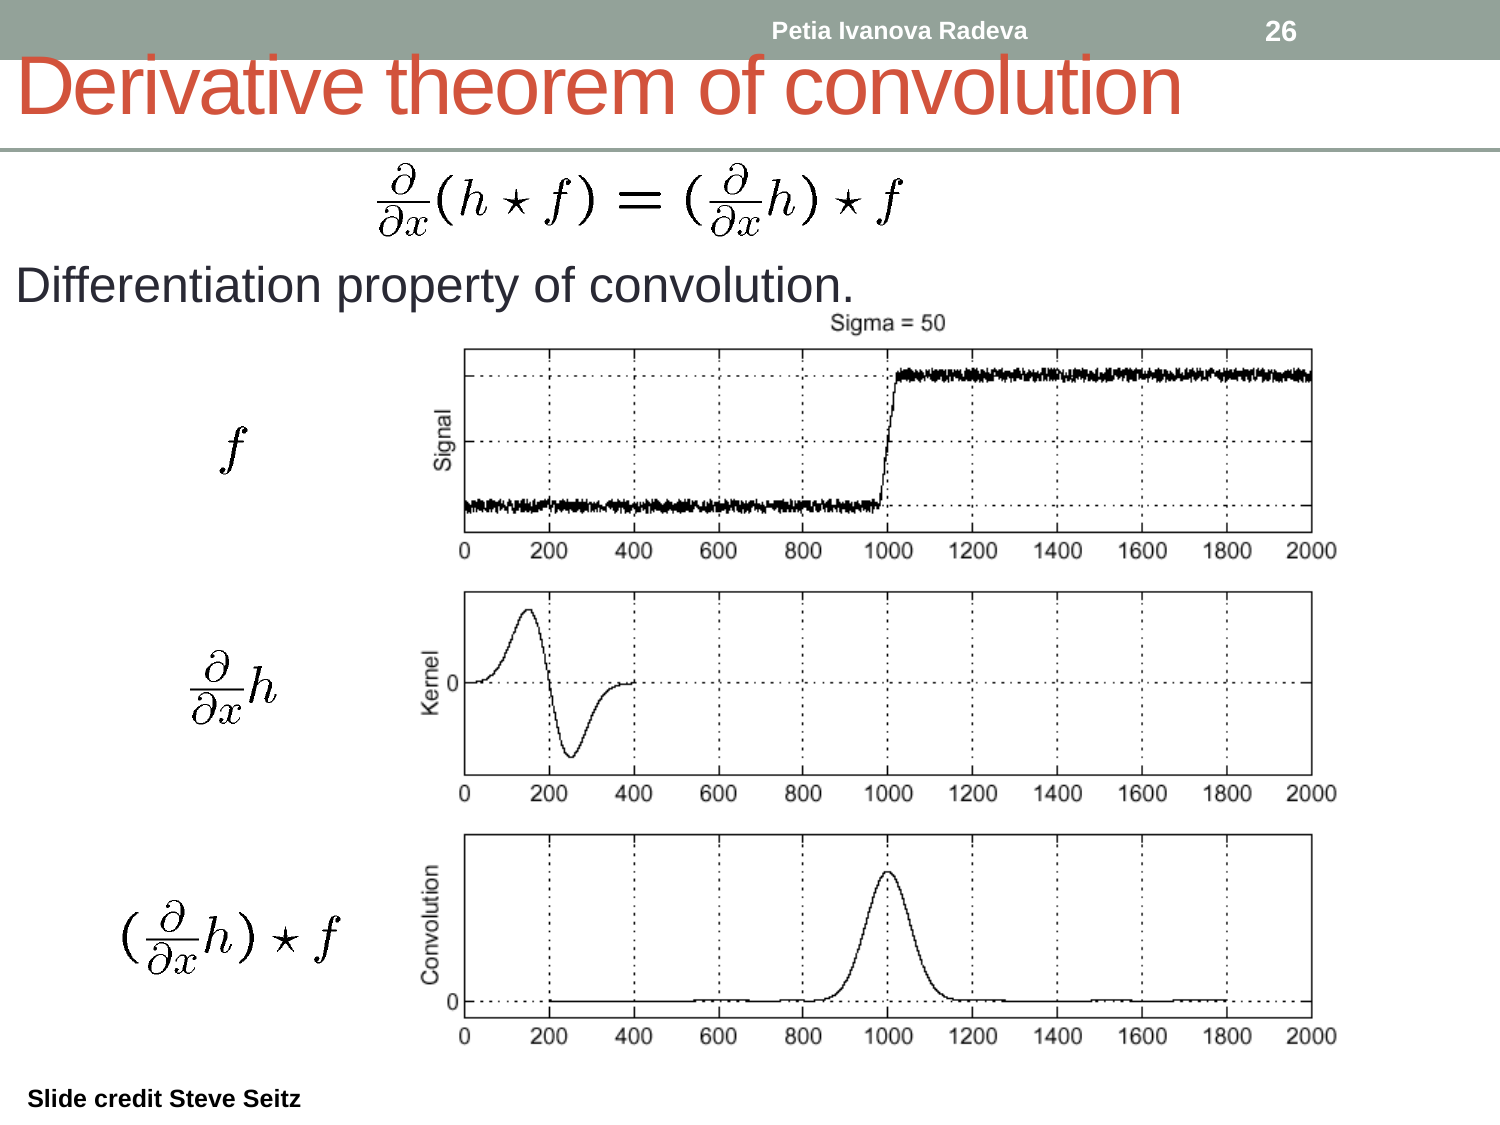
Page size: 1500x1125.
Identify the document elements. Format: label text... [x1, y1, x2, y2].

picture [374, 162, 904, 239]
text_box Slide credit Steve Seitz [12, 1074, 325, 1120]
list Differentiation property of convolution. [0, 245, 1275, 333]
picture [121, 899, 343, 976]
title Derivative theorem of convolution [0, 12, 1275, 148]
picture [218, 424, 248, 475]
picture [187, 649, 278, 726]
slide_number 26 [1250, 3, 1425, 57]
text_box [415, 304, 1353, 1062]
footer Petia Ivanova Radeva [562, 3, 1238, 57]
